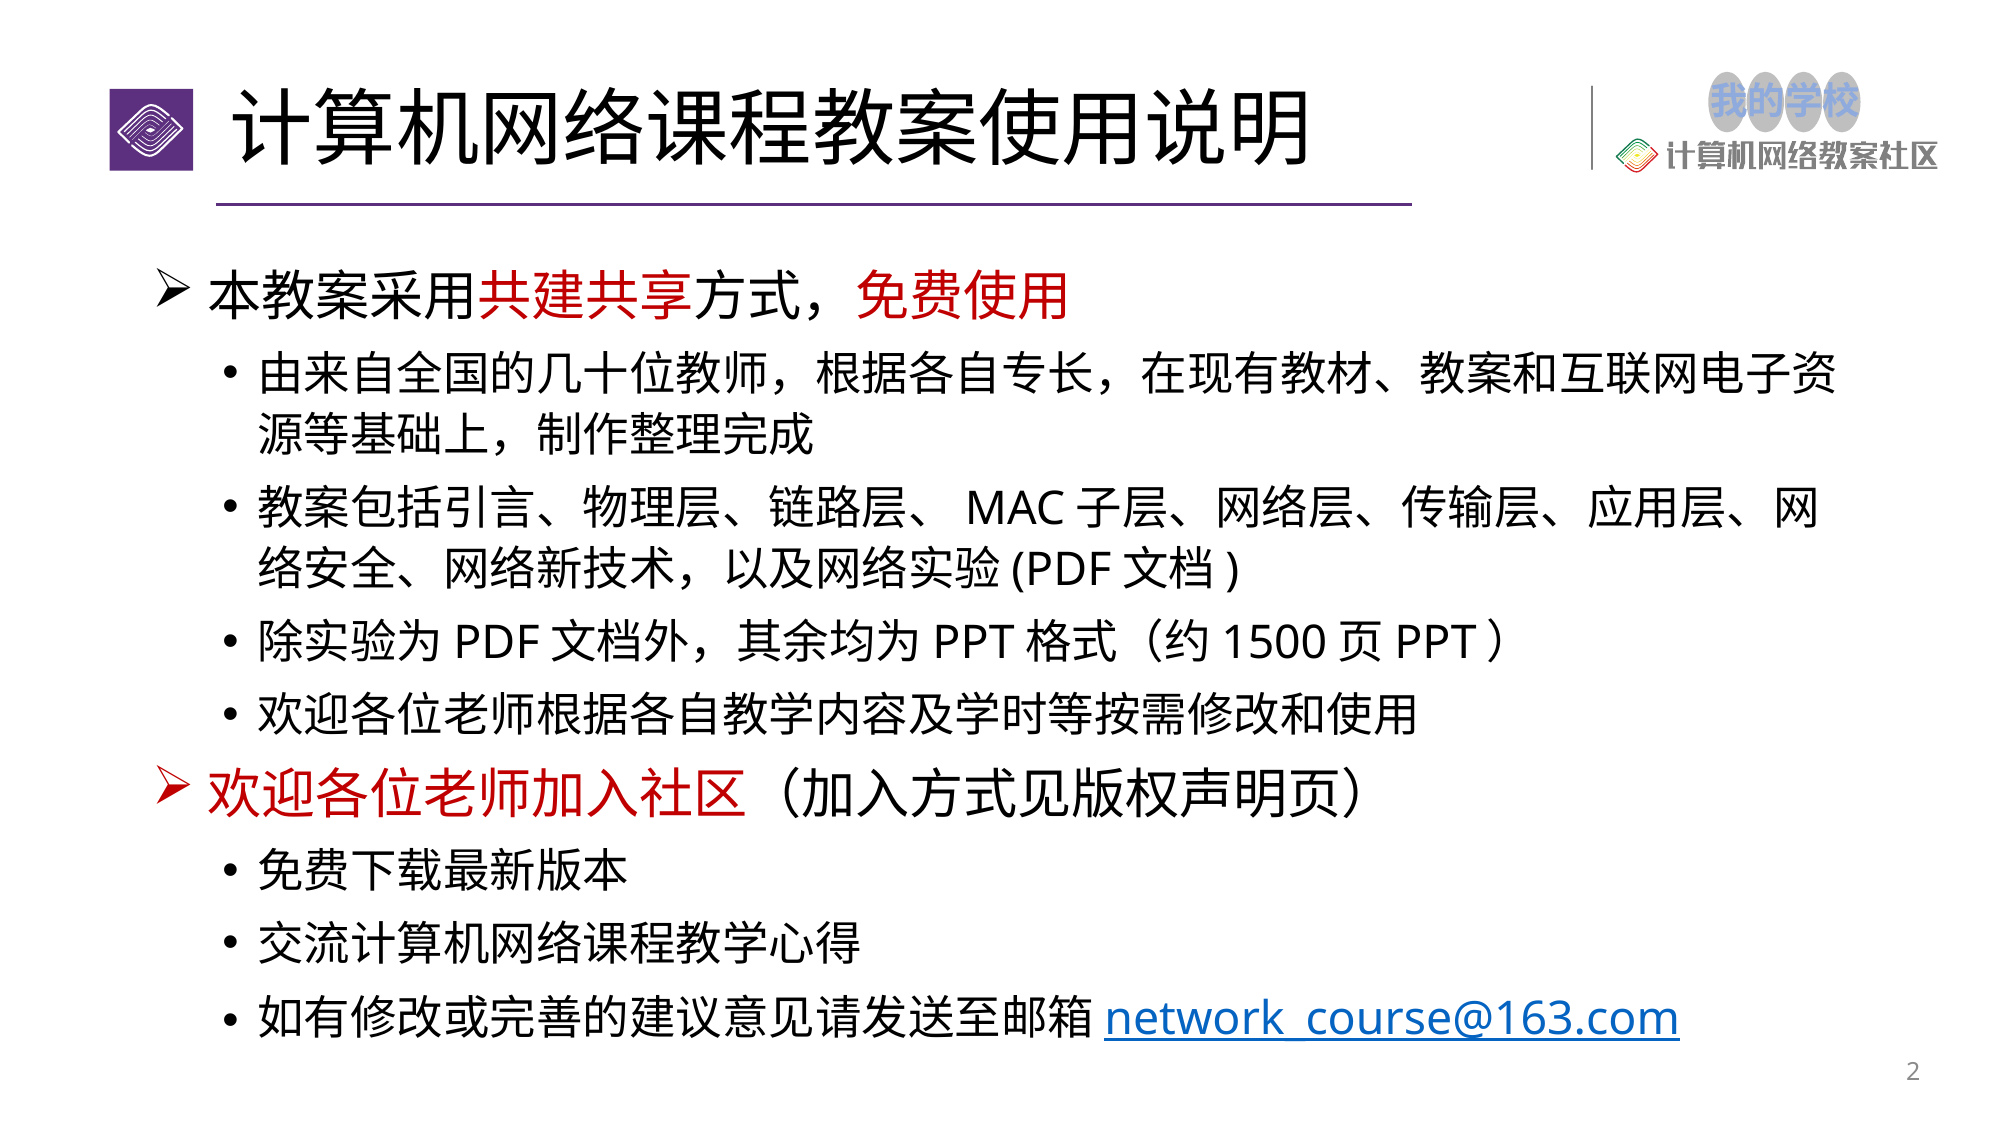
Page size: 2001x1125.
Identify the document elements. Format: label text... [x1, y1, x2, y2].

title 计算机网络课程教案使用说明 [214, 59, 1564, 205]
list 本教案采用共建共享方式，免费使用 由来自全国的几十位教师，根据各自专长，在现有教材、教案和互联网电子资源等基础上，制作整理完成 教案包括引言、物理层、链路层、MAC子层、网络层、传输层、应用层、网络安全、网络新技术，以及网络实验(PDF文档) 除实验为PDF文档外，其余均为PPT格式（约1500页PPT） 欢迎各位老师根据各自教学内容及学时等按需修改和使用 欢迎各位老师加入社区（加入方式见版权声明页） 免费下载最新版本 交流计算机网络课程教学心得 如有修改或完善的建议意见请发送至邮箱network_course@163.com [137, 247, 1863, 1066]
slide_number 2 [1485, 1042, 1936, 1103]
